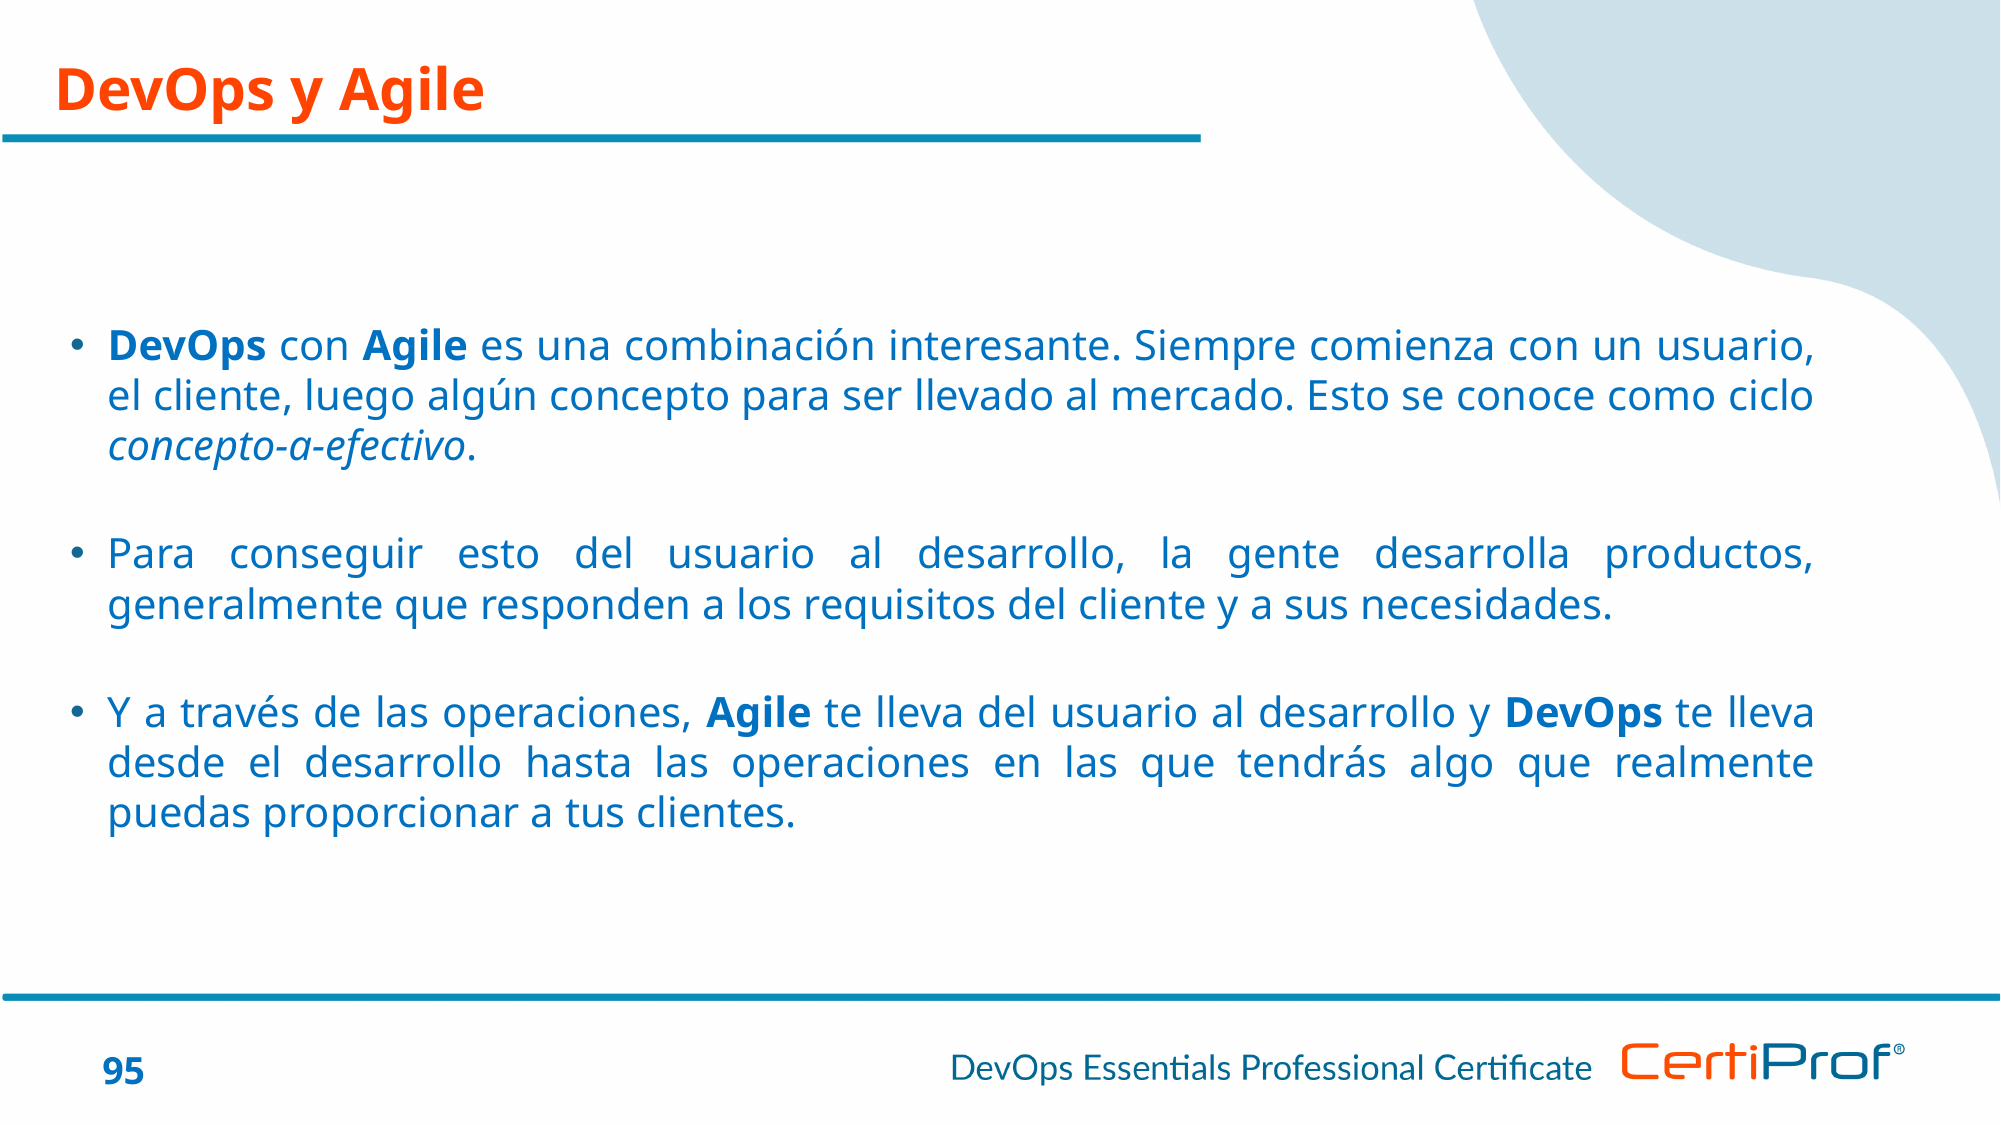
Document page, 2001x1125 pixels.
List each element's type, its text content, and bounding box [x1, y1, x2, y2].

picture [0, 0, 2001, 1125]
text_box DevOps y Agile [39, 45, 1044, 131]
text_box DevOps con Agile es una combinación interesante. Siempre comienza con un usuario, el cliente, luego algún concepto para ser llevado al mercado. Esto se conoce como ciclo concepto-a-efectivo. Para conseguir esto del usuario al desarrollo, la gente desarrolla productos, generalmente que responden a los requisitos del cliente y a sus necesidades. Y a través de las operaciones, Agile te lleva del usuario al desarrollo y DevOps te lleva desde el desarrollo hasta las operaciones en las que tendrás algo que realmente puedas proporcionar a tus clientes. [55, 311, 1832, 850]
